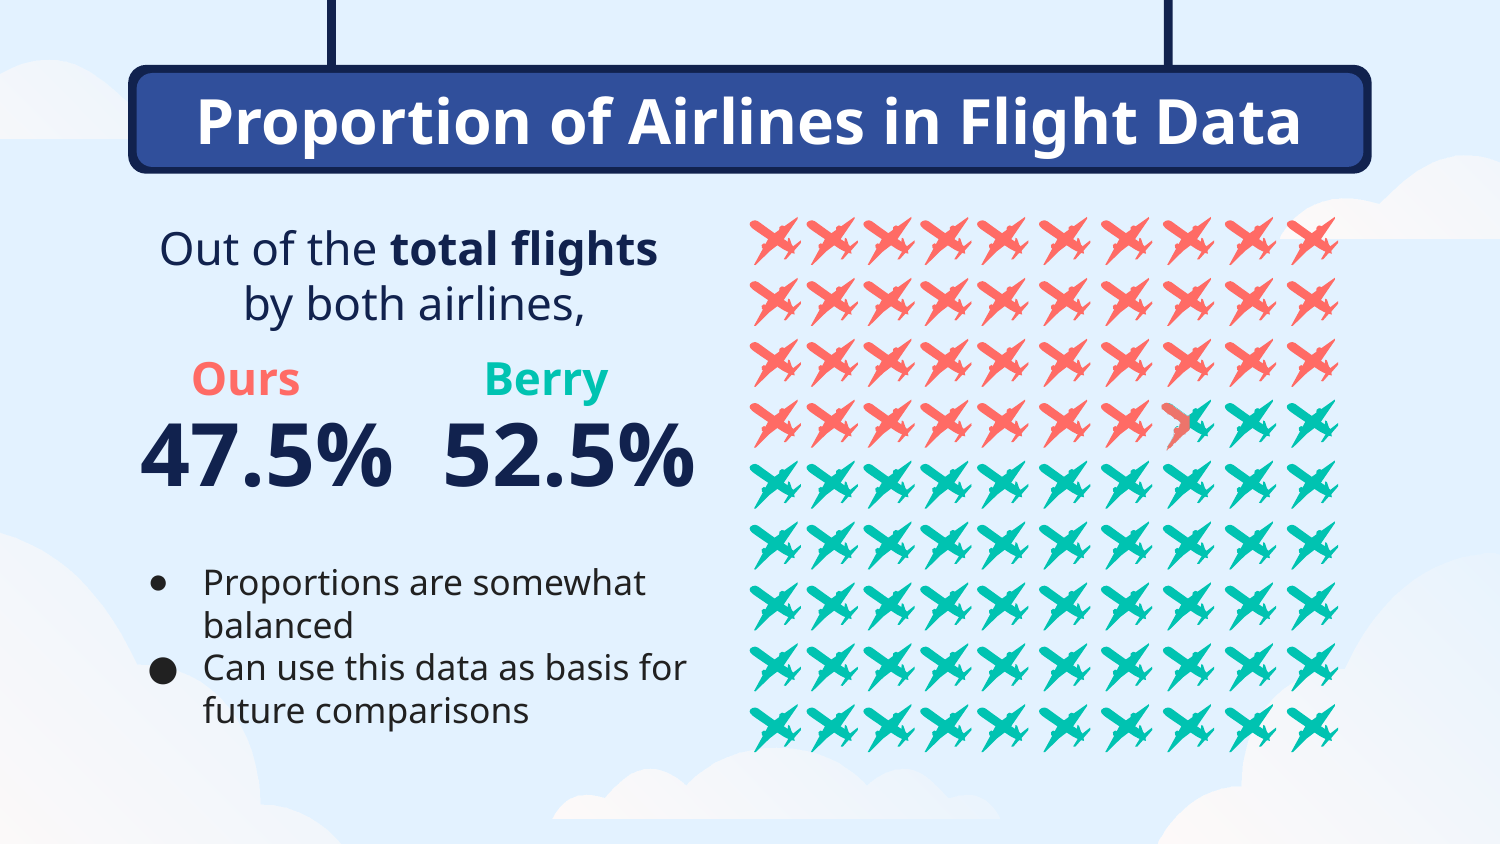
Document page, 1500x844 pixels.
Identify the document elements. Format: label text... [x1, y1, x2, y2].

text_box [747, 399, 802, 448]
text_box Proportions are somewhat balanced Can use this data as basis for future comparisons [112, 545, 703, 746]
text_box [975, 521, 1029, 570]
text_box Berry [413, 345, 667, 420]
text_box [918, 277, 972, 327]
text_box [1099, 642, 1153, 692]
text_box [747, 703, 802, 753]
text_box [1099, 521, 1153, 570]
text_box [747, 216, 802, 266]
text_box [1223, 338, 1277, 388]
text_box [1285, 582, 1339, 631]
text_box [861, 277, 915, 327]
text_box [975, 277, 1029, 327]
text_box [861, 216, 915, 266]
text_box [975, 582, 1029, 631]
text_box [1223, 277, 1277, 327]
text_box 47.5% [60, 383, 394, 519]
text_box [918, 216, 972, 266]
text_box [1285, 642, 1339, 692]
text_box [1285, 216, 1339, 266]
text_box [1194, 399, 1215, 448]
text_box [861, 338, 915, 388]
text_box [1223, 216, 1277, 266]
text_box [918, 338, 972, 388]
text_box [1285, 277, 1339, 327]
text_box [1037, 216, 1091, 266]
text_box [918, 703, 972, 753]
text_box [918, 460, 972, 509]
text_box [918, 521, 972, 570]
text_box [804, 521, 859, 570]
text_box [1161, 582, 1215, 631]
text_box 52.5% [394, 383, 745, 519]
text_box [918, 399, 972, 448]
picture [1159, 388, 1190, 459]
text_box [804, 582, 859, 631]
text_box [1037, 703, 1091, 753]
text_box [975, 642, 1029, 692]
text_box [1223, 582, 1277, 631]
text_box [918, 642, 972, 692]
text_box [1161, 642, 1215, 692]
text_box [804, 338, 859, 388]
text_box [747, 277, 802, 327]
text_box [1223, 703, 1277, 753]
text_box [975, 703, 1029, 753]
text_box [804, 460, 859, 509]
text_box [1223, 521, 1277, 570]
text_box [1285, 703, 1339, 753]
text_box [1223, 460, 1277, 509]
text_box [1285, 460, 1339, 509]
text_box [1161, 460, 1215, 509]
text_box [1037, 460, 1091, 509]
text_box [747, 460, 802, 509]
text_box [975, 399, 1029, 448]
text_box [918, 582, 972, 631]
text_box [1161, 277, 1215, 327]
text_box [861, 399, 915, 448]
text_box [1099, 703, 1153, 753]
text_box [975, 338, 1029, 388]
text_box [747, 521, 802, 570]
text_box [1223, 642, 1277, 692]
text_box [975, 216, 1029, 266]
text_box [747, 582, 802, 631]
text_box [1099, 399, 1153, 448]
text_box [804, 399, 859, 448]
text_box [1099, 338, 1153, 388]
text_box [1099, 582, 1153, 631]
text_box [861, 521, 915, 570]
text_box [1037, 399, 1091, 448]
text_box Ours [118, 345, 373, 420]
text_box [1161, 338, 1215, 388]
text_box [1099, 460, 1153, 509]
text_box Out of the total flights by both airlines, [99, 204, 730, 345]
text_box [804, 277, 859, 327]
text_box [804, 703, 859, 753]
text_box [1223, 399, 1277, 448]
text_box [861, 460, 915, 509]
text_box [1037, 277, 1091, 327]
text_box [1161, 216, 1215, 266]
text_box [804, 216, 859, 266]
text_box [804, 642, 859, 692]
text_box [747, 338, 802, 388]
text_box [1037, 521, 1091, 570]
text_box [861, 703, 915, 753]
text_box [1099, 277, 1153, 327]
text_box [1037, 642, 1091, 692]
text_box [1161, 521, 1215, 570]
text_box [1285, 338, 1339, 388]
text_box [747, 642, 802, 692]
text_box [975, 460, 1029, 509]
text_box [1285, 399, 1339, 448]
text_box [861, 582, 915, 631]
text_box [1161, 703, 1215, 753]
title Proportion of Airlines in Flight Data [88, 72, 1412, 167]
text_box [1037, 338, 1091, 388]
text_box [1285, 521, 1339, 570]
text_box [1099, 216, 1153, 266]
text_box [861, 642, 915, 692]
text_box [1037, 582, 1091, 631]
